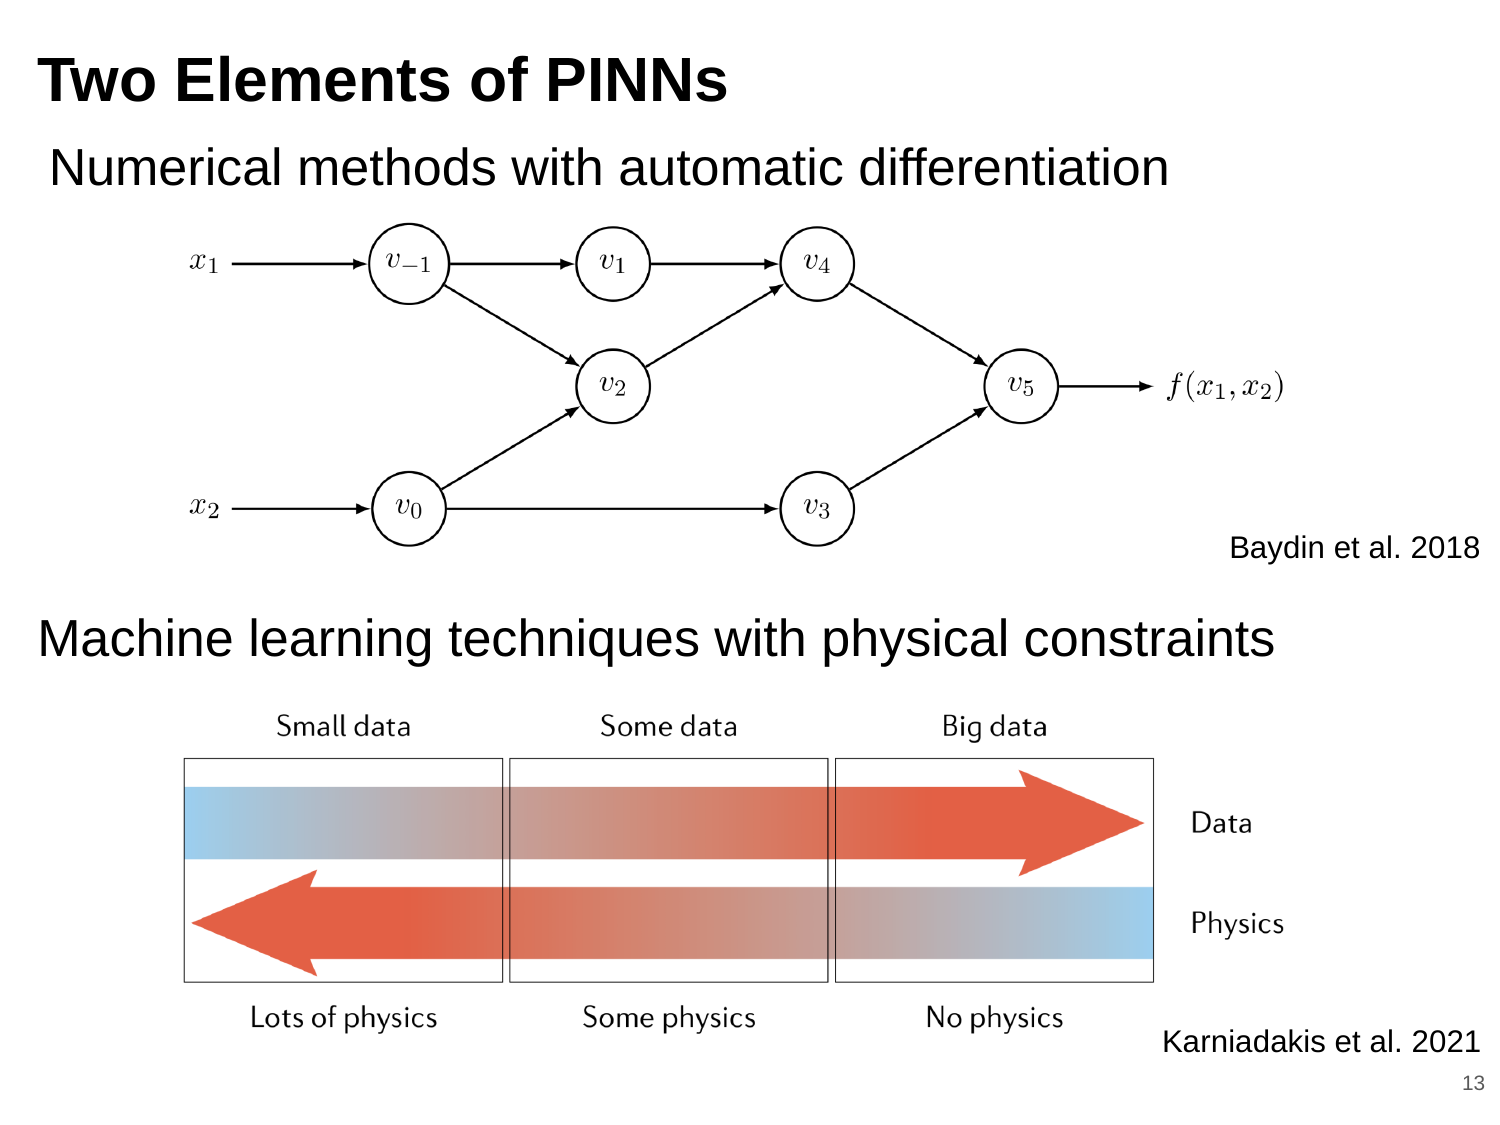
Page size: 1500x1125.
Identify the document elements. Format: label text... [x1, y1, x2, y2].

text_box Machine learning techniques with physical constraints [22, 589, 1420, 682]
picture [161, 690, 1305, 1059]
title Two Elements of PINNs [22, 23, 1421, 127]
text_box Numerical methods with automatic differentiation [33, 118, 1432, 212]
slide_number ‹#› [1410, 1038, 1500, 1125]
picture [169, 211, 1298, 569]
text_box Karniadakis et al. 2021 [70, 1006, 1497, 1075]
text_box Baydin et al. 2018 [69, 512, 1496, 580]
